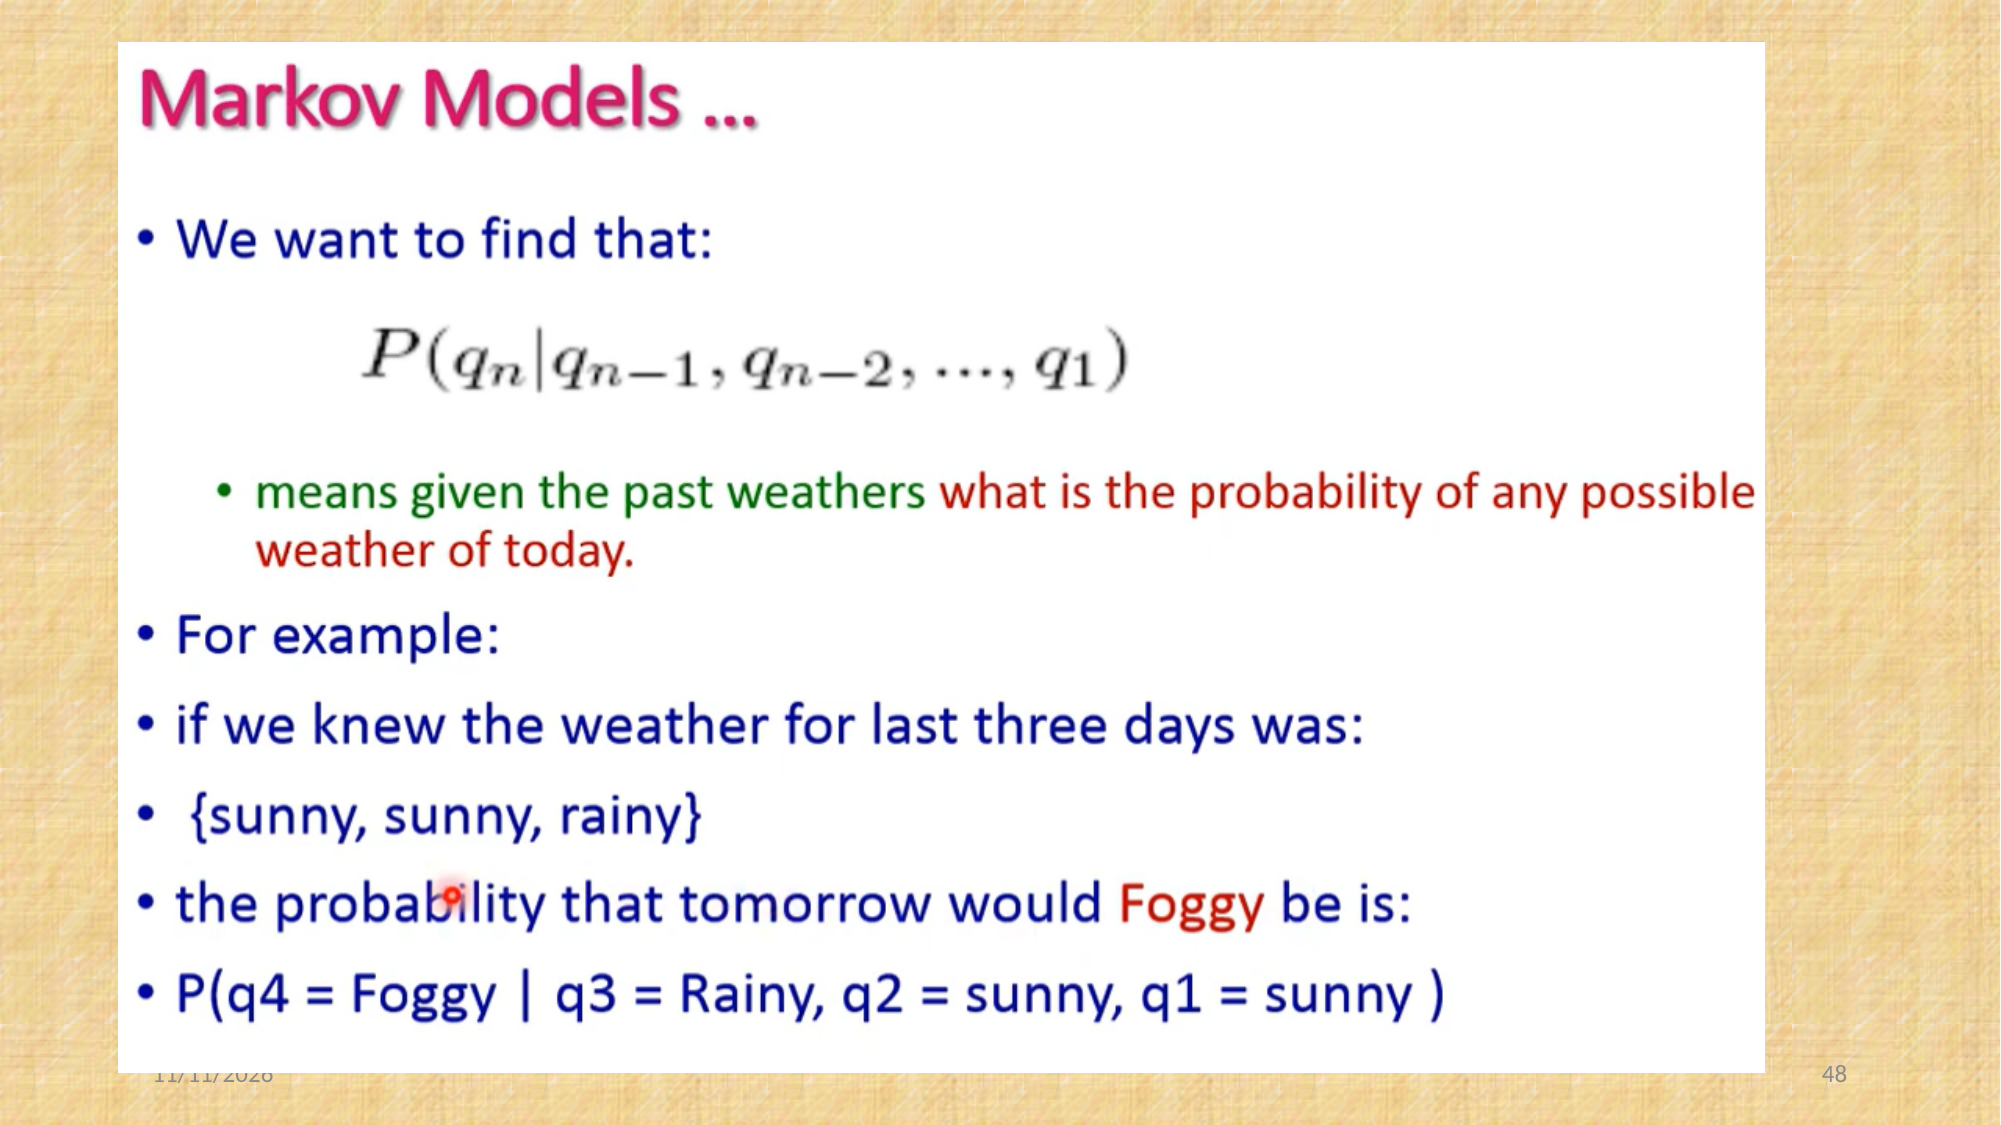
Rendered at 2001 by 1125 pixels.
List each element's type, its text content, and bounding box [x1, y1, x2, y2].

picture [0, 0, 2001, 1125]
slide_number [137, 1073, 588, 1103]
slide_number 48 [1412, 1042, 1863, 1103]
